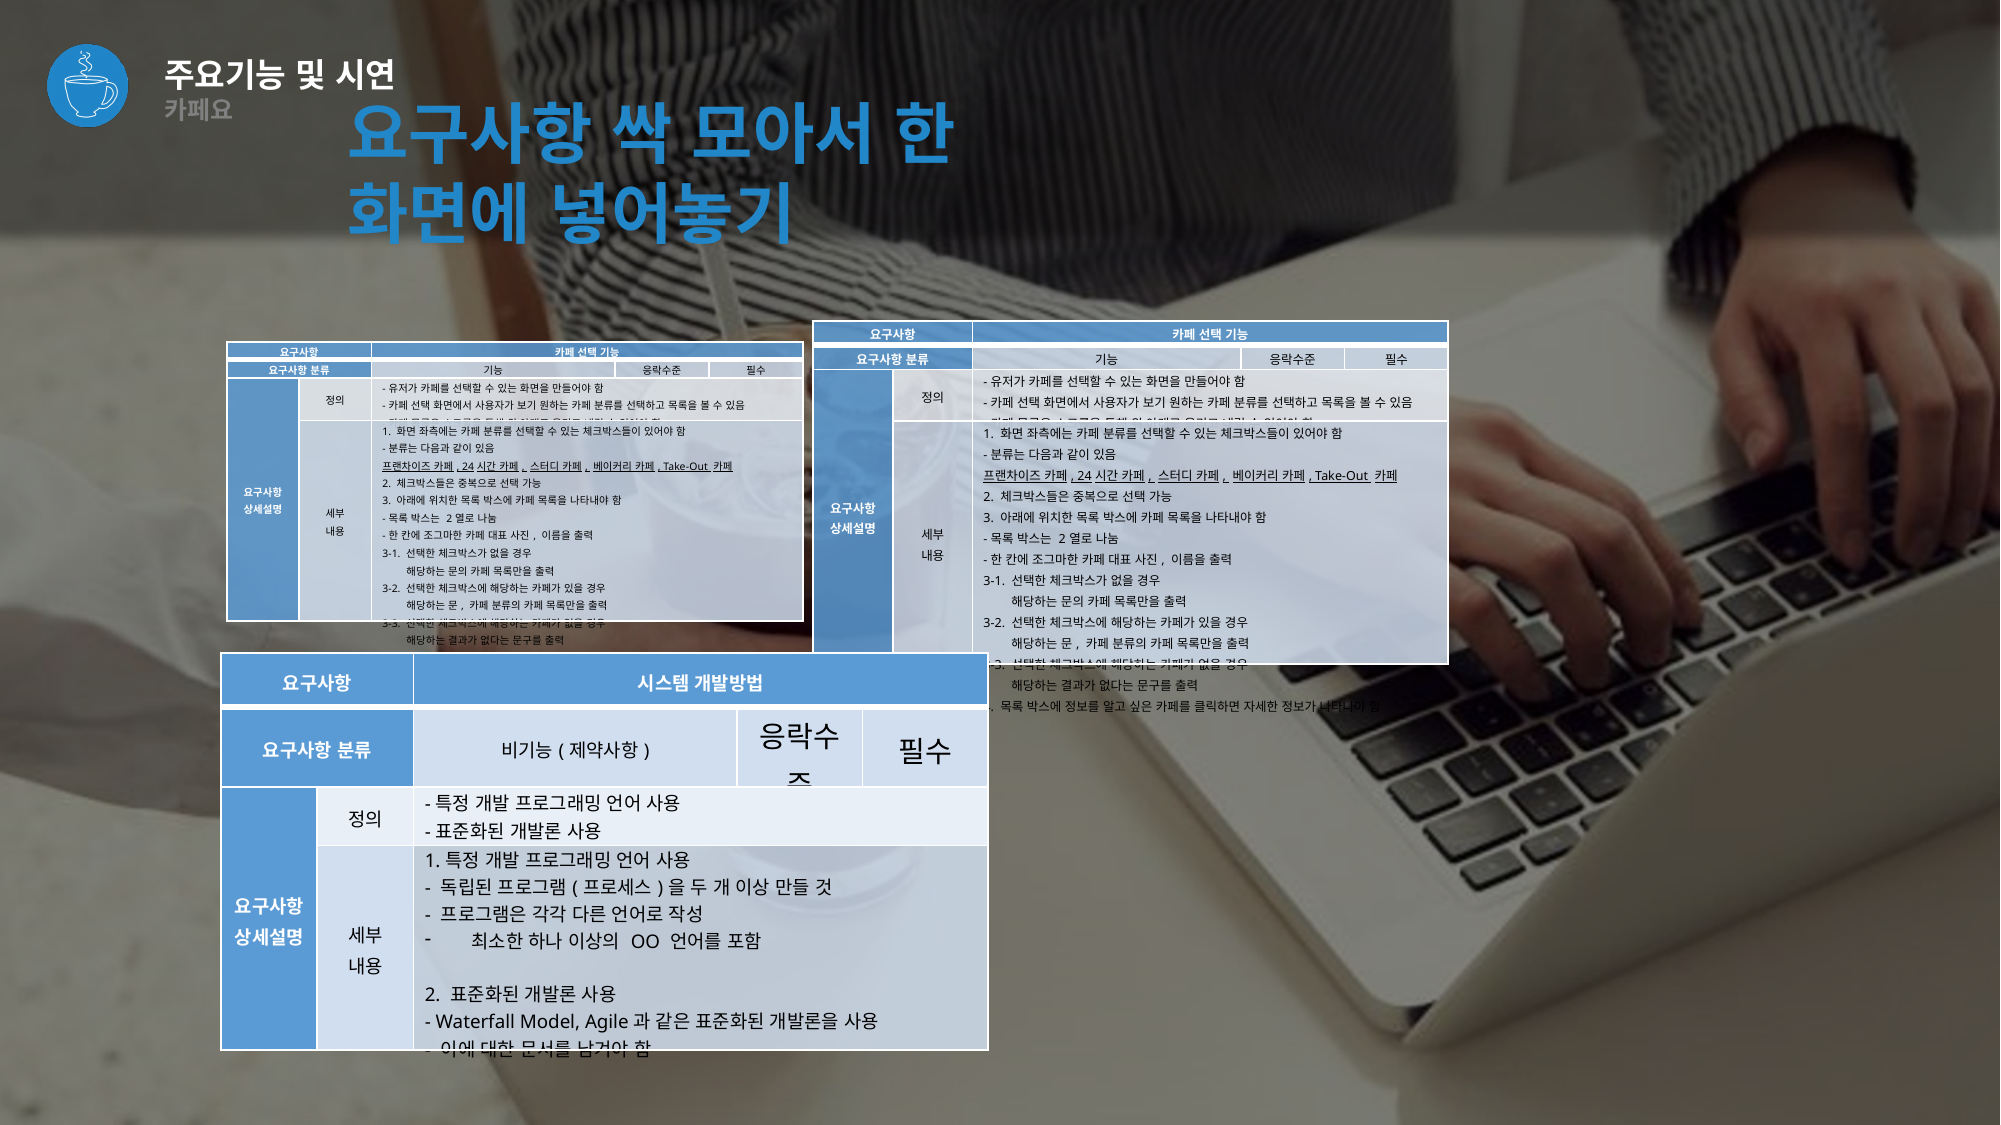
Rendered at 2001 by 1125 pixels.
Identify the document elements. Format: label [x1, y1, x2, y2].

picture [0, 0, 2000, 1125]
text_box [52, 37, 421, 164]
